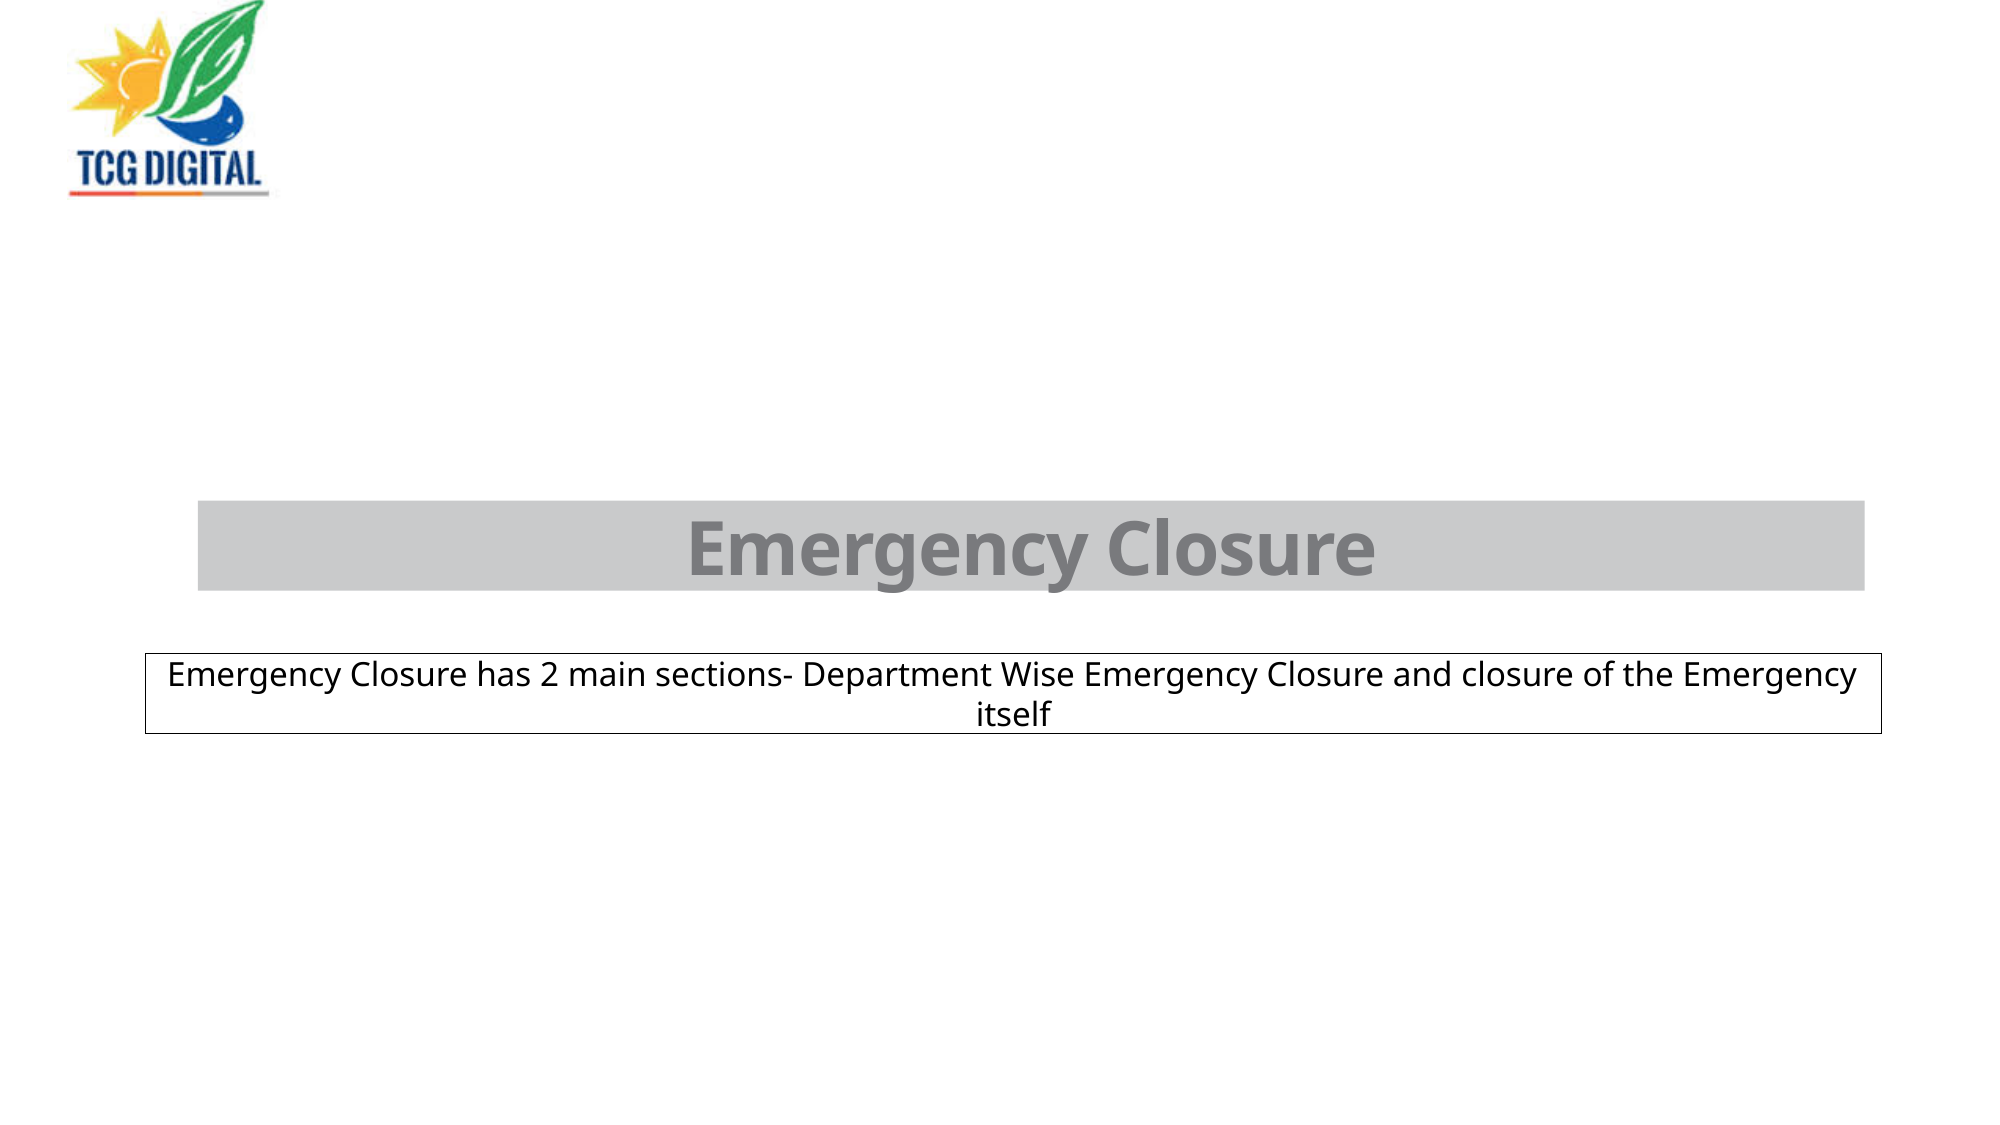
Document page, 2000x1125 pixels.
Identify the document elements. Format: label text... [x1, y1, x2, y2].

text_box Emergency Closure has 2 main sections- Department Wise Emergency Closure and closure of the Emergency itself [145, 653, 1882, 734]
picture [67, 0, 282, 200]
text_box Emergency Closure [197, 500, 1865, 591]
